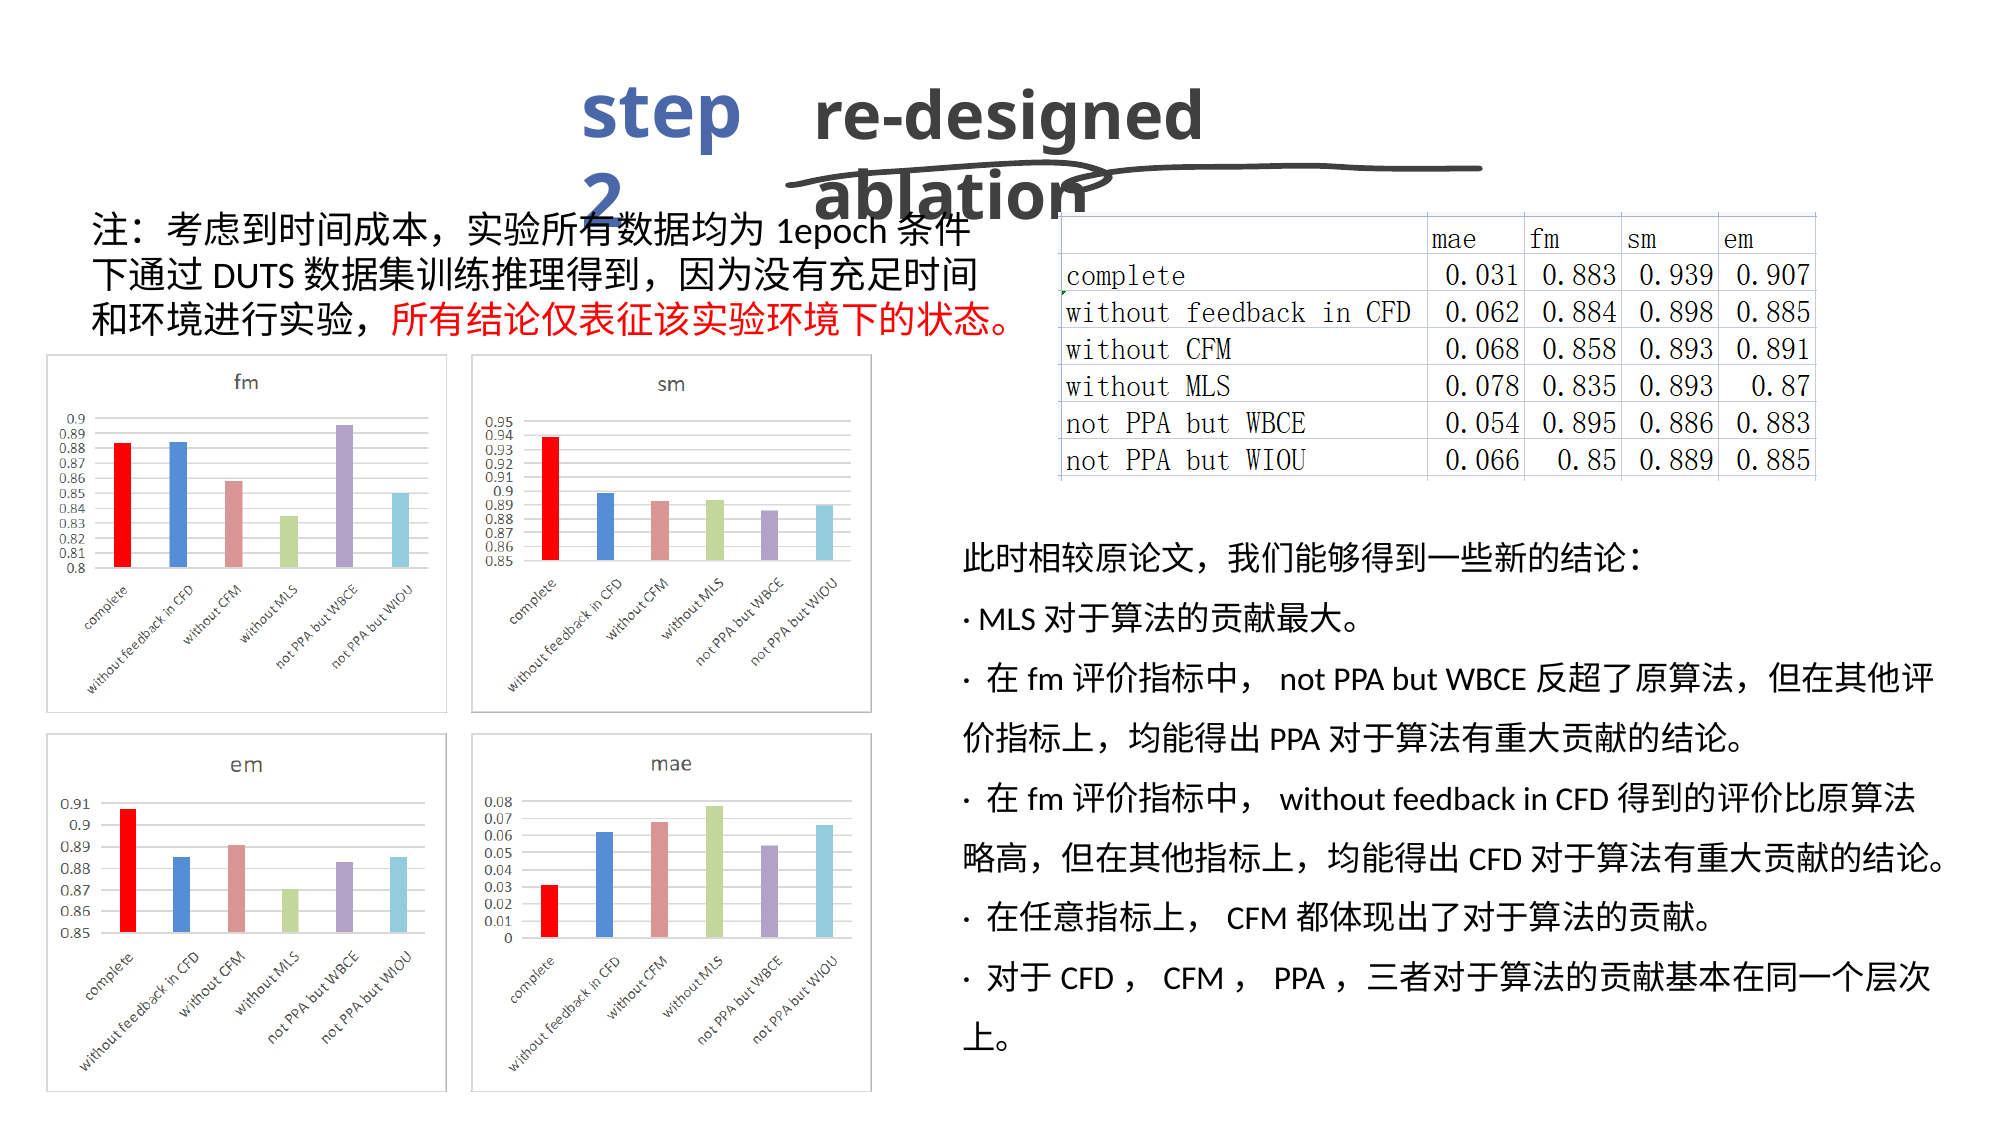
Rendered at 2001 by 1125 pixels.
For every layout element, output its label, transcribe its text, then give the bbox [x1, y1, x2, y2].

text_box re-designed ablation [799, 65, 1504, 241]
text_box 注：考虑到时间成本，实验所有数据均为1epoch条件下通过DUTS数据集训练推理得到，因为没有充足时间和环境进行实验，所有结论仅表征该实验环境下的状态。 [76, 198, 1018, 349]
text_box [46, 354, 872, 1092]
picture [1058, 212, 1817, 481]
text_box step2 [566, 55, 799, 198]
text_box 此时相较原论文，我们能够得到一些新的结论： · MLS对于算法的贡献最大。 · 在fm评价指标中，not PPA but WBCE反超了原算法，但在其他评价指标上，均能得出PPA对于算法有重大贡献的结论。 · 在fm评价指标中，without feedback in CFD得到的评价比原算法略高，但在其他指标上，均能得出CFD对于算法有重大贡献的结论。 · 在任意指标上，CFM都体现出了对于算法的贡献。 · 对于CFD，CFM，PPA，三者对于算法的贡献基本在同一个层次上。 [947, 509, 1958, 1064]
